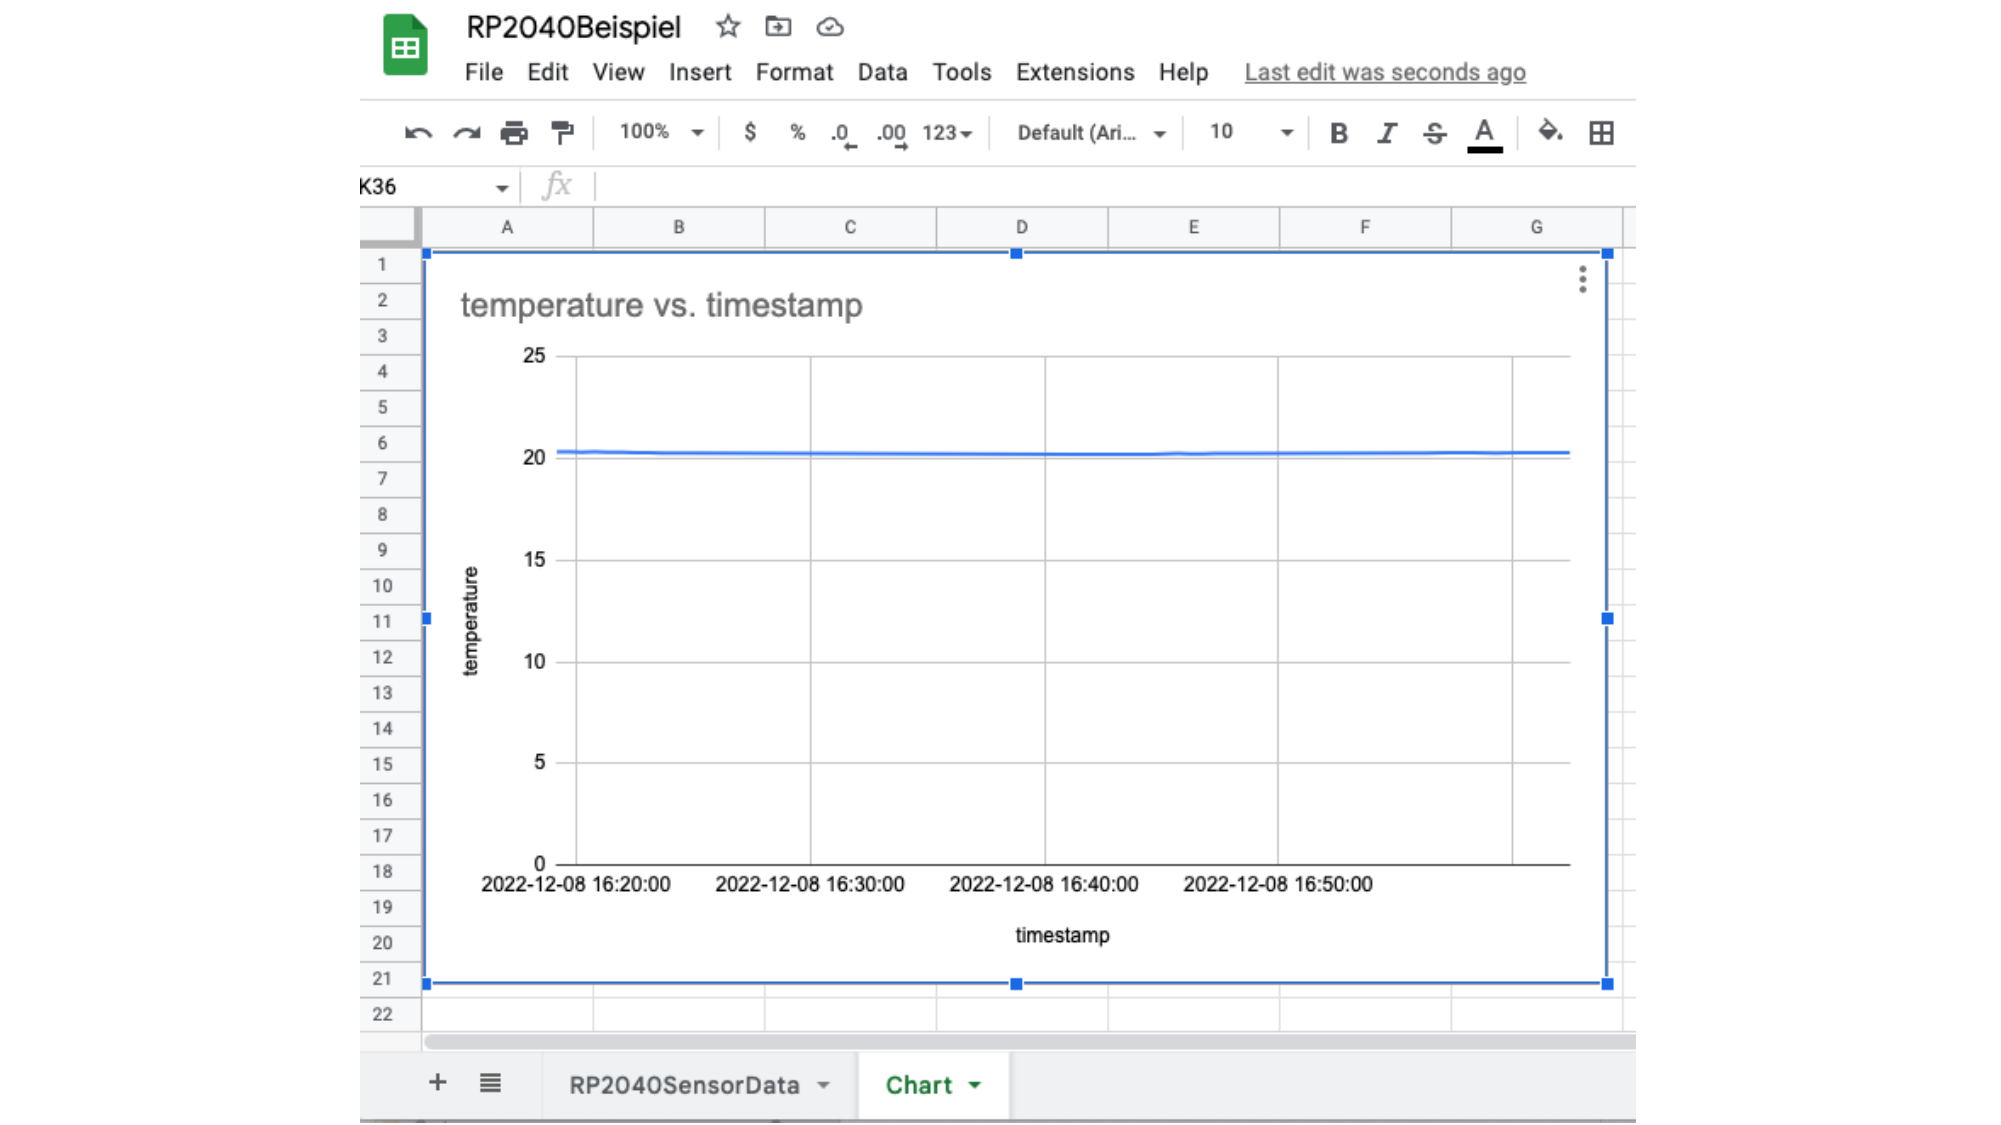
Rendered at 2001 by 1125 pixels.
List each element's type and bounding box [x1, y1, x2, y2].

picture [360, 0, 1636, 1123]
